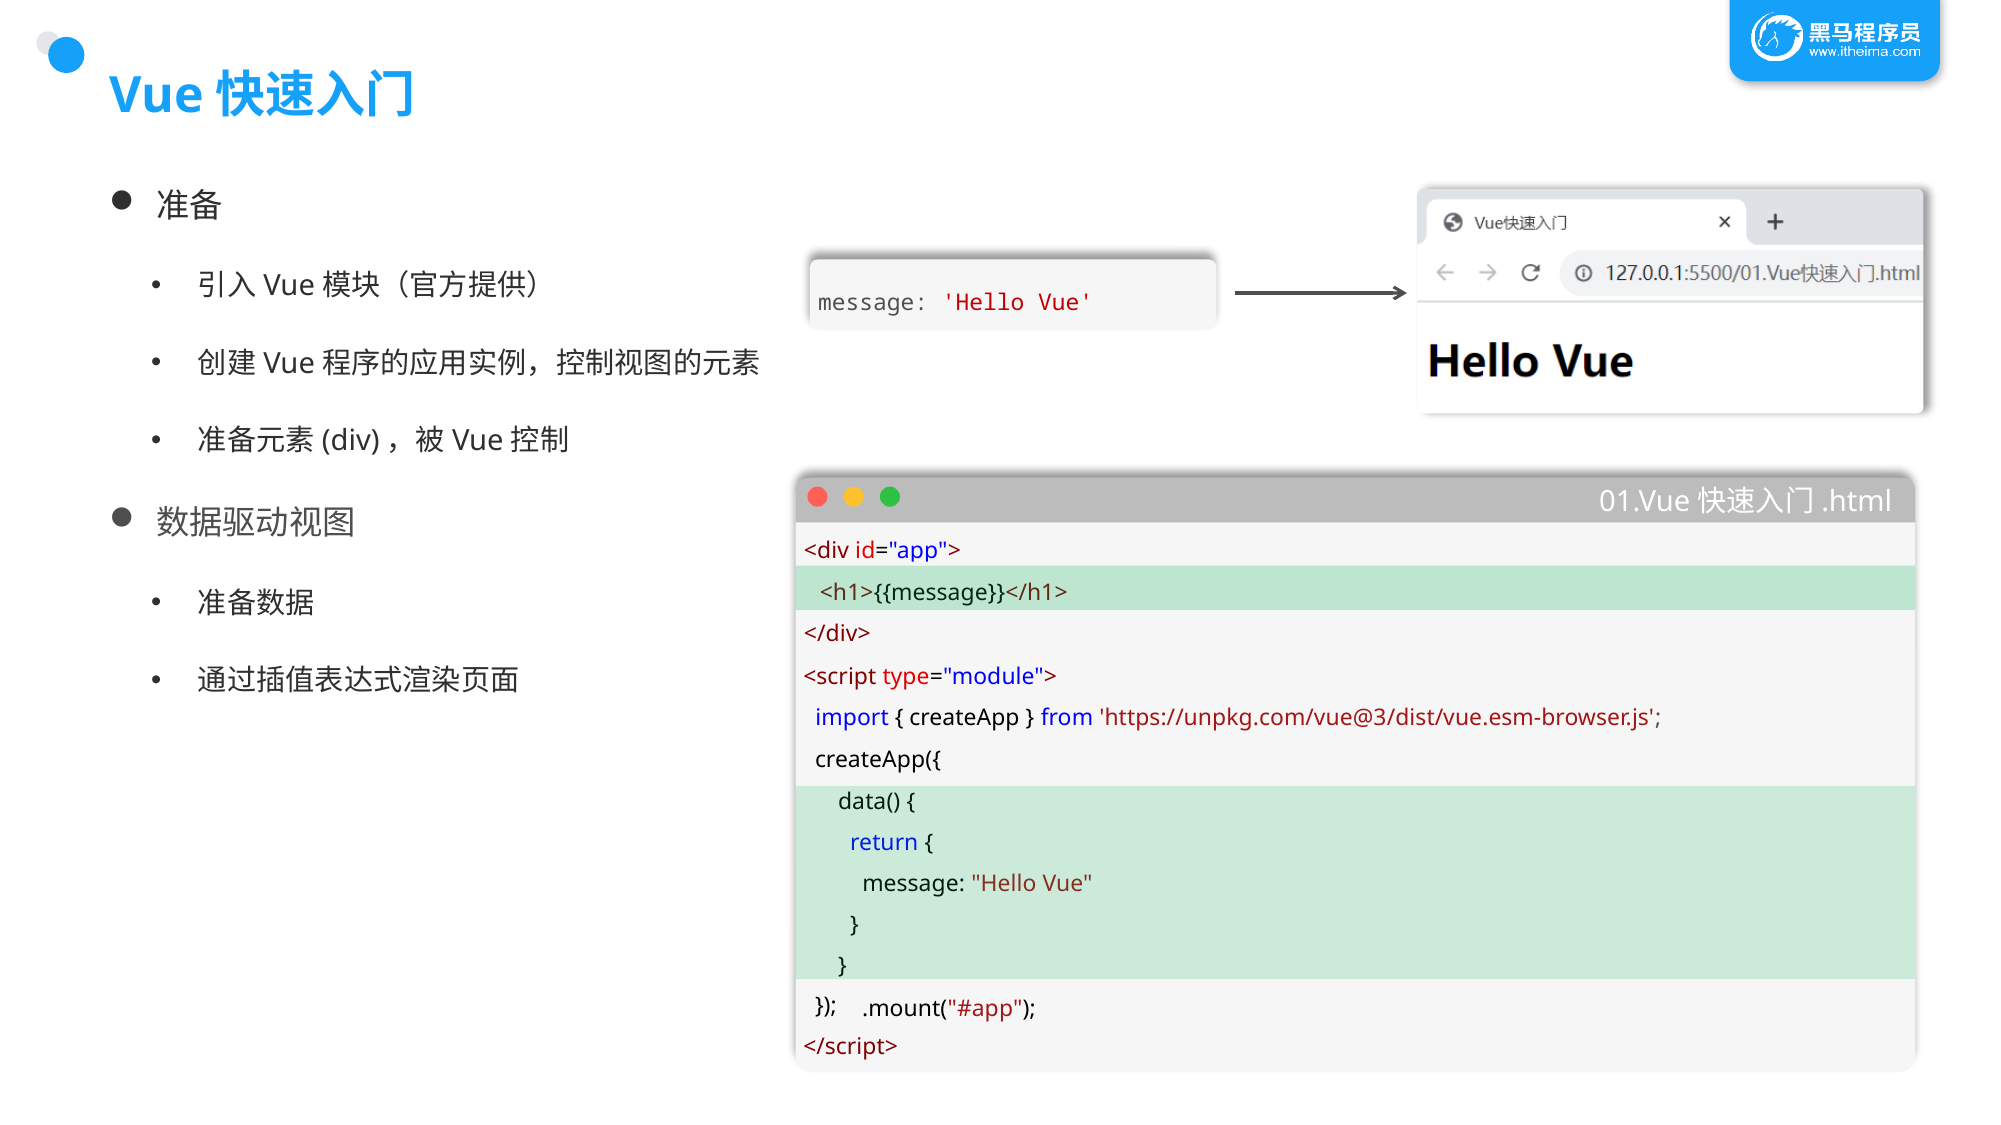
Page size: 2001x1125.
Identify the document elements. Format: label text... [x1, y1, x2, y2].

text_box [795, 474, 1919, 1073]
text_box message: 'Hello Vue' [808, 258, 1218, 331]
title Vue快速入门 [94, 55, 1858, 133]
picture [1732, 3, 1940, 64]
picture [1417, 188, 1924, 414]
list 准备 引入Vue模块（官方提供） 创建Vue程序的应用实例，控制视图的元素 准备元素(div)，被Vue控制 数据驱动视图 准备数据 通过插值表达式渲染页面 [94, 156, 1492, 725]
